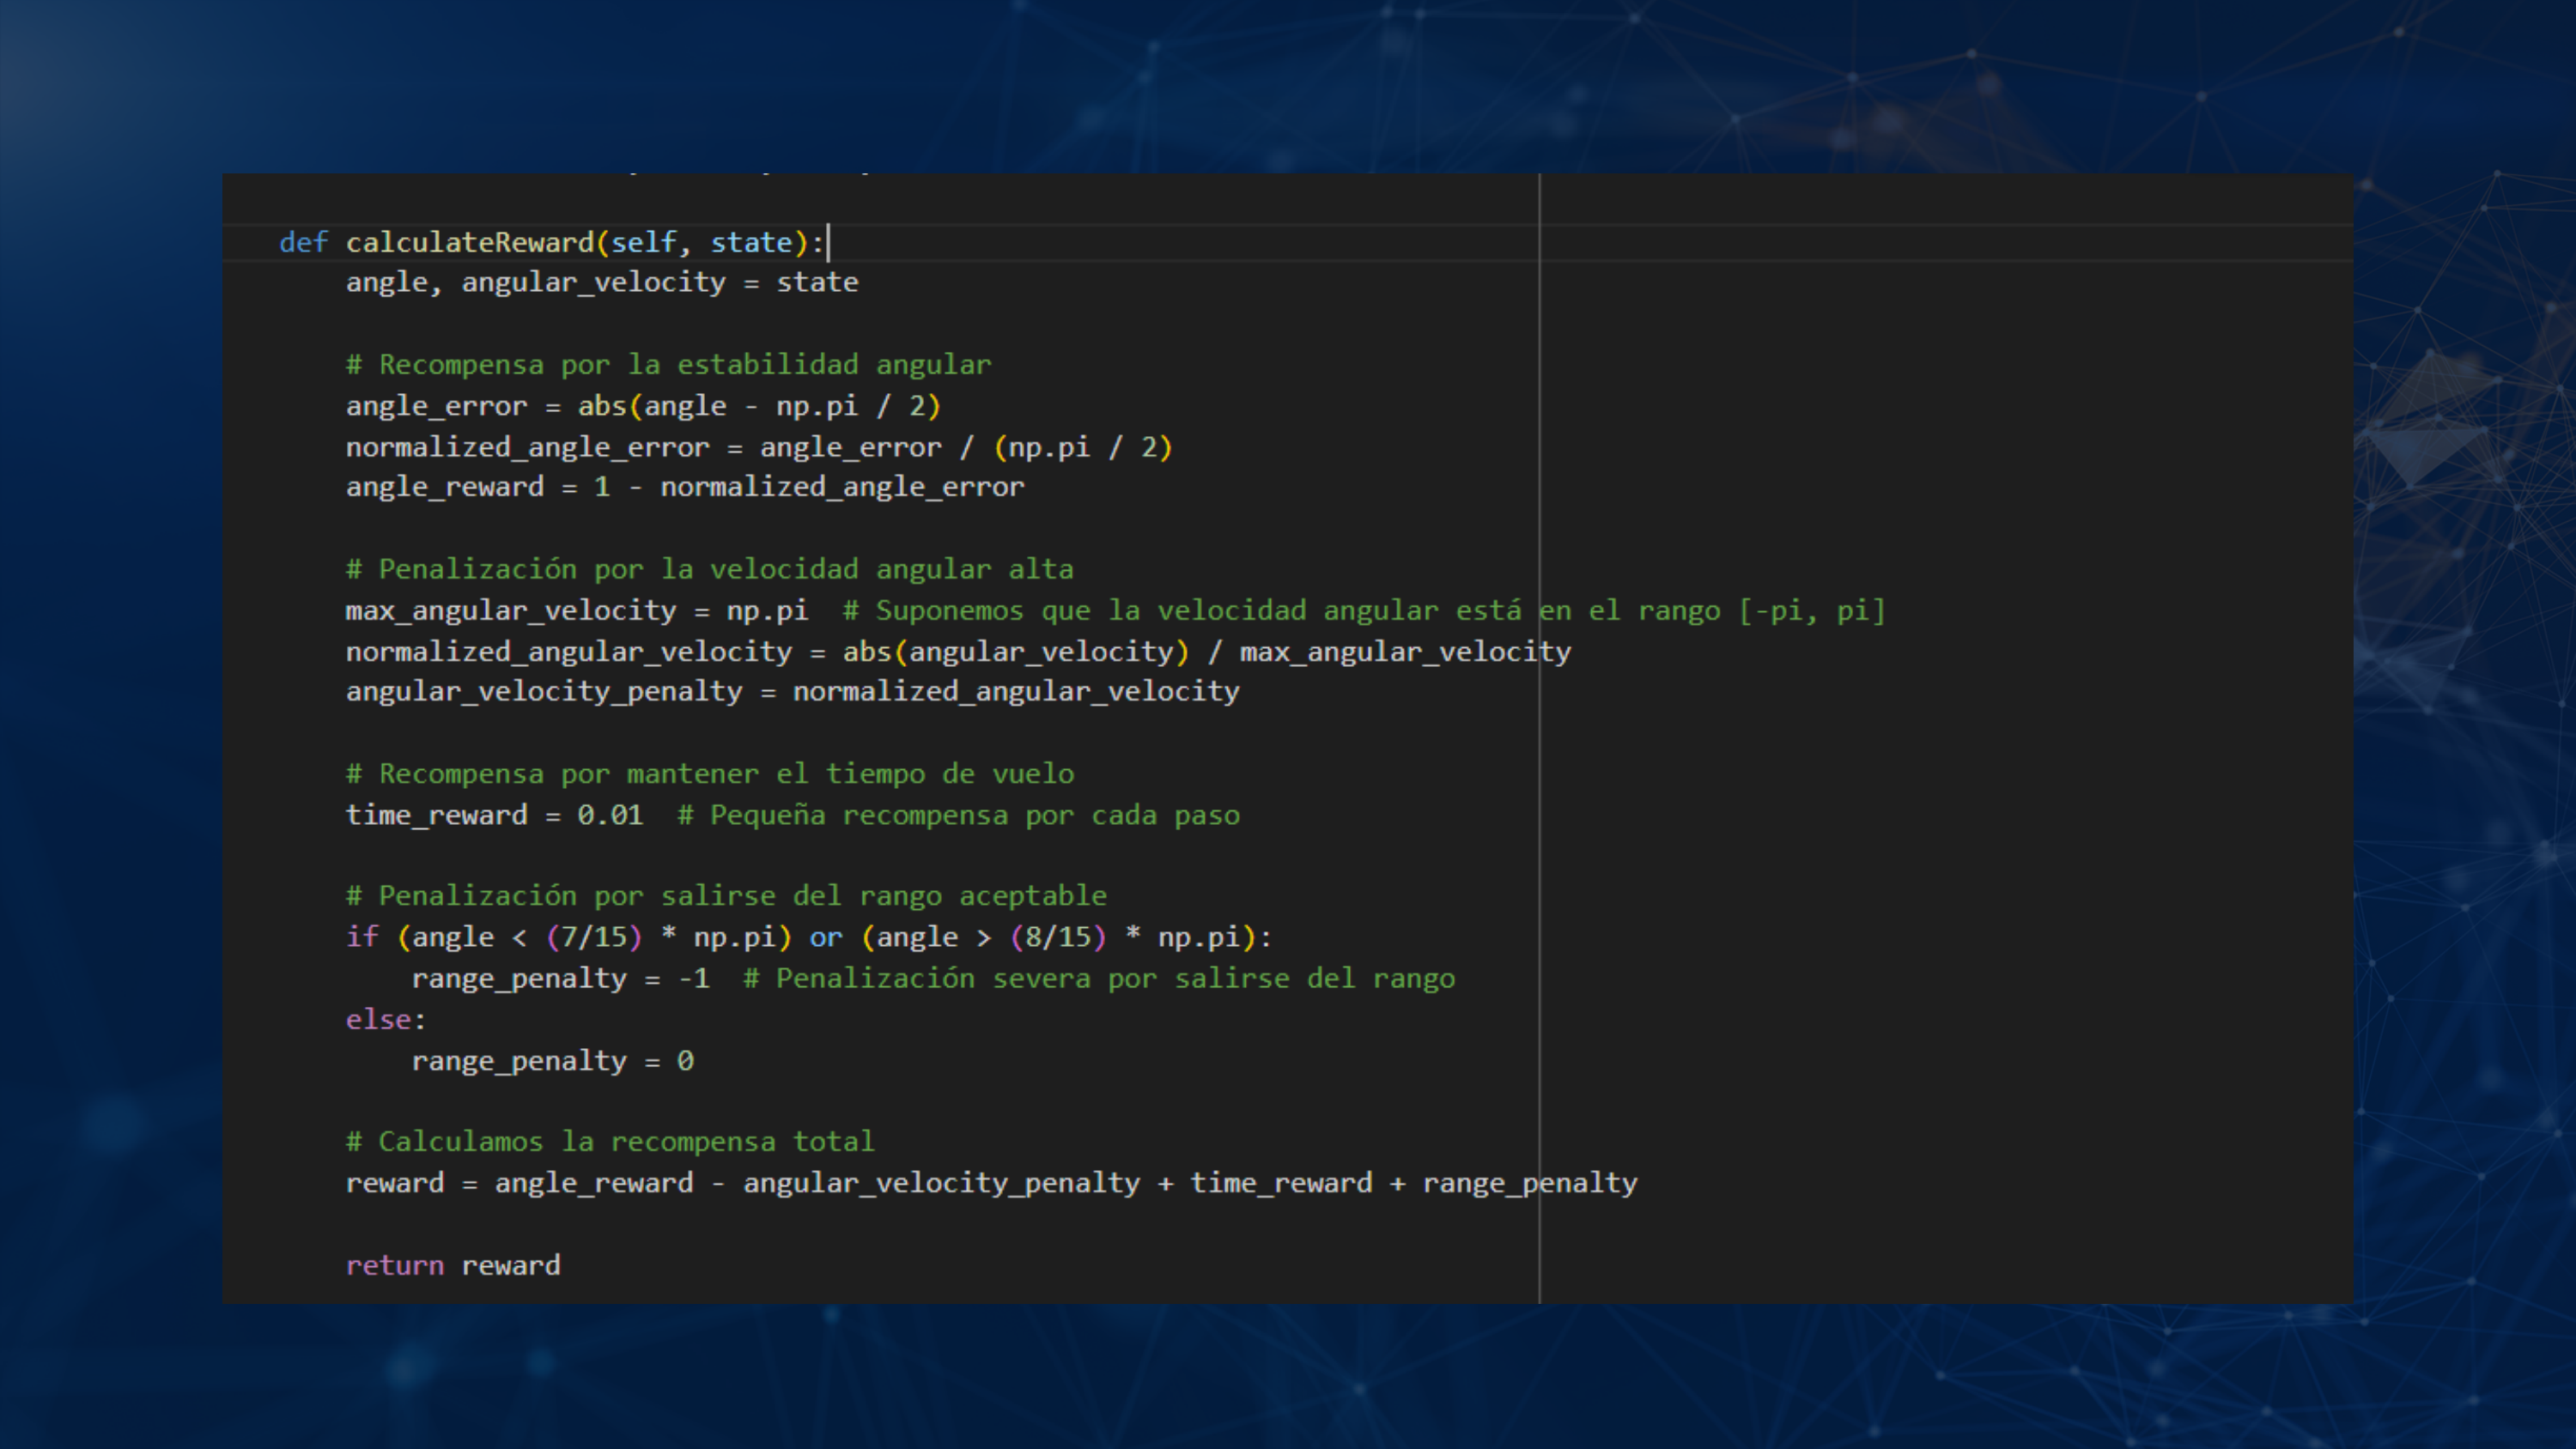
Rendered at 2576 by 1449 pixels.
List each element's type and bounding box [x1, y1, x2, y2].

text_box [0, 0, 2576, 1449]
text_box [222, 173, 2354, 1304]
